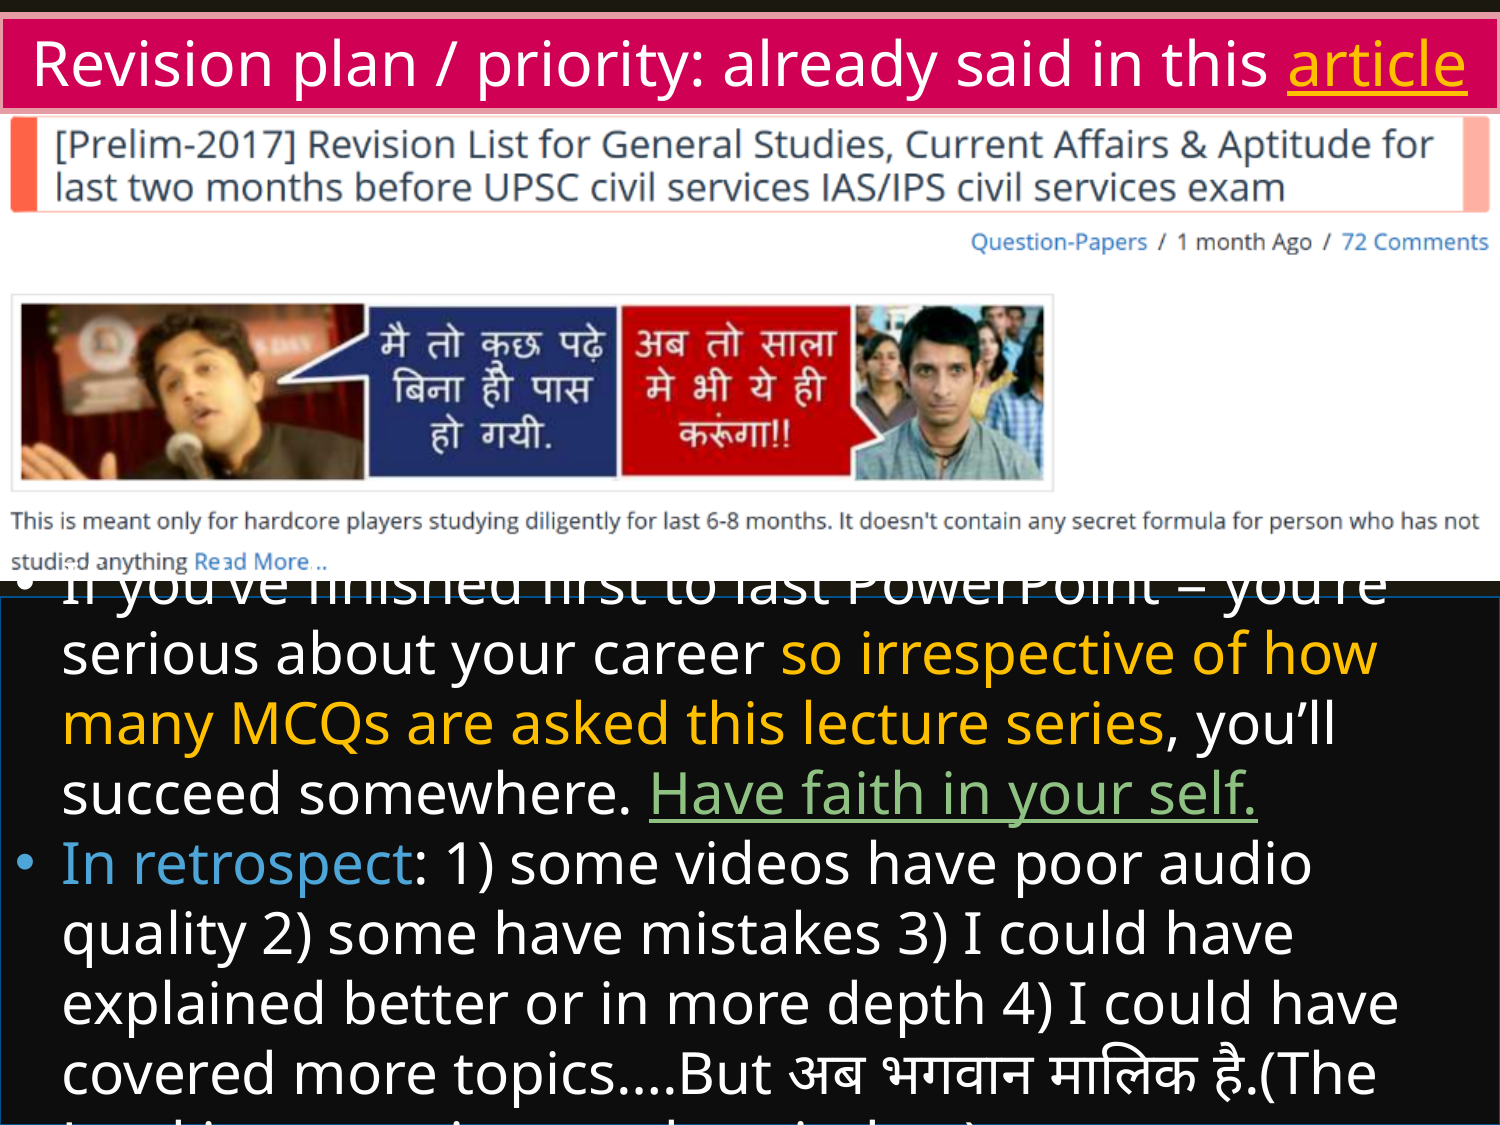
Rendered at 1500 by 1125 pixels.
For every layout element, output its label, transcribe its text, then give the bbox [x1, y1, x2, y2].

text_box If you’ve finished first to last PowerPoint = you’re serious about your career so irrespective of how many MCQs are asked this lecture series, you’ll succeed somewhere. Have faith in your self. In retrospect: 1) some videos have poor audio quality 2) some have mistakes 3) I could have explained better or in more depth 4) I could have covered more topics….But अब भगवान मालिक है.(The Lord is my saviour and my judge.) [0, 596, 1500, 1125]
picture [0, 74, 1500, 582]
title Revision plan / priority: already said in this article [0, 12, 1500, 74]
